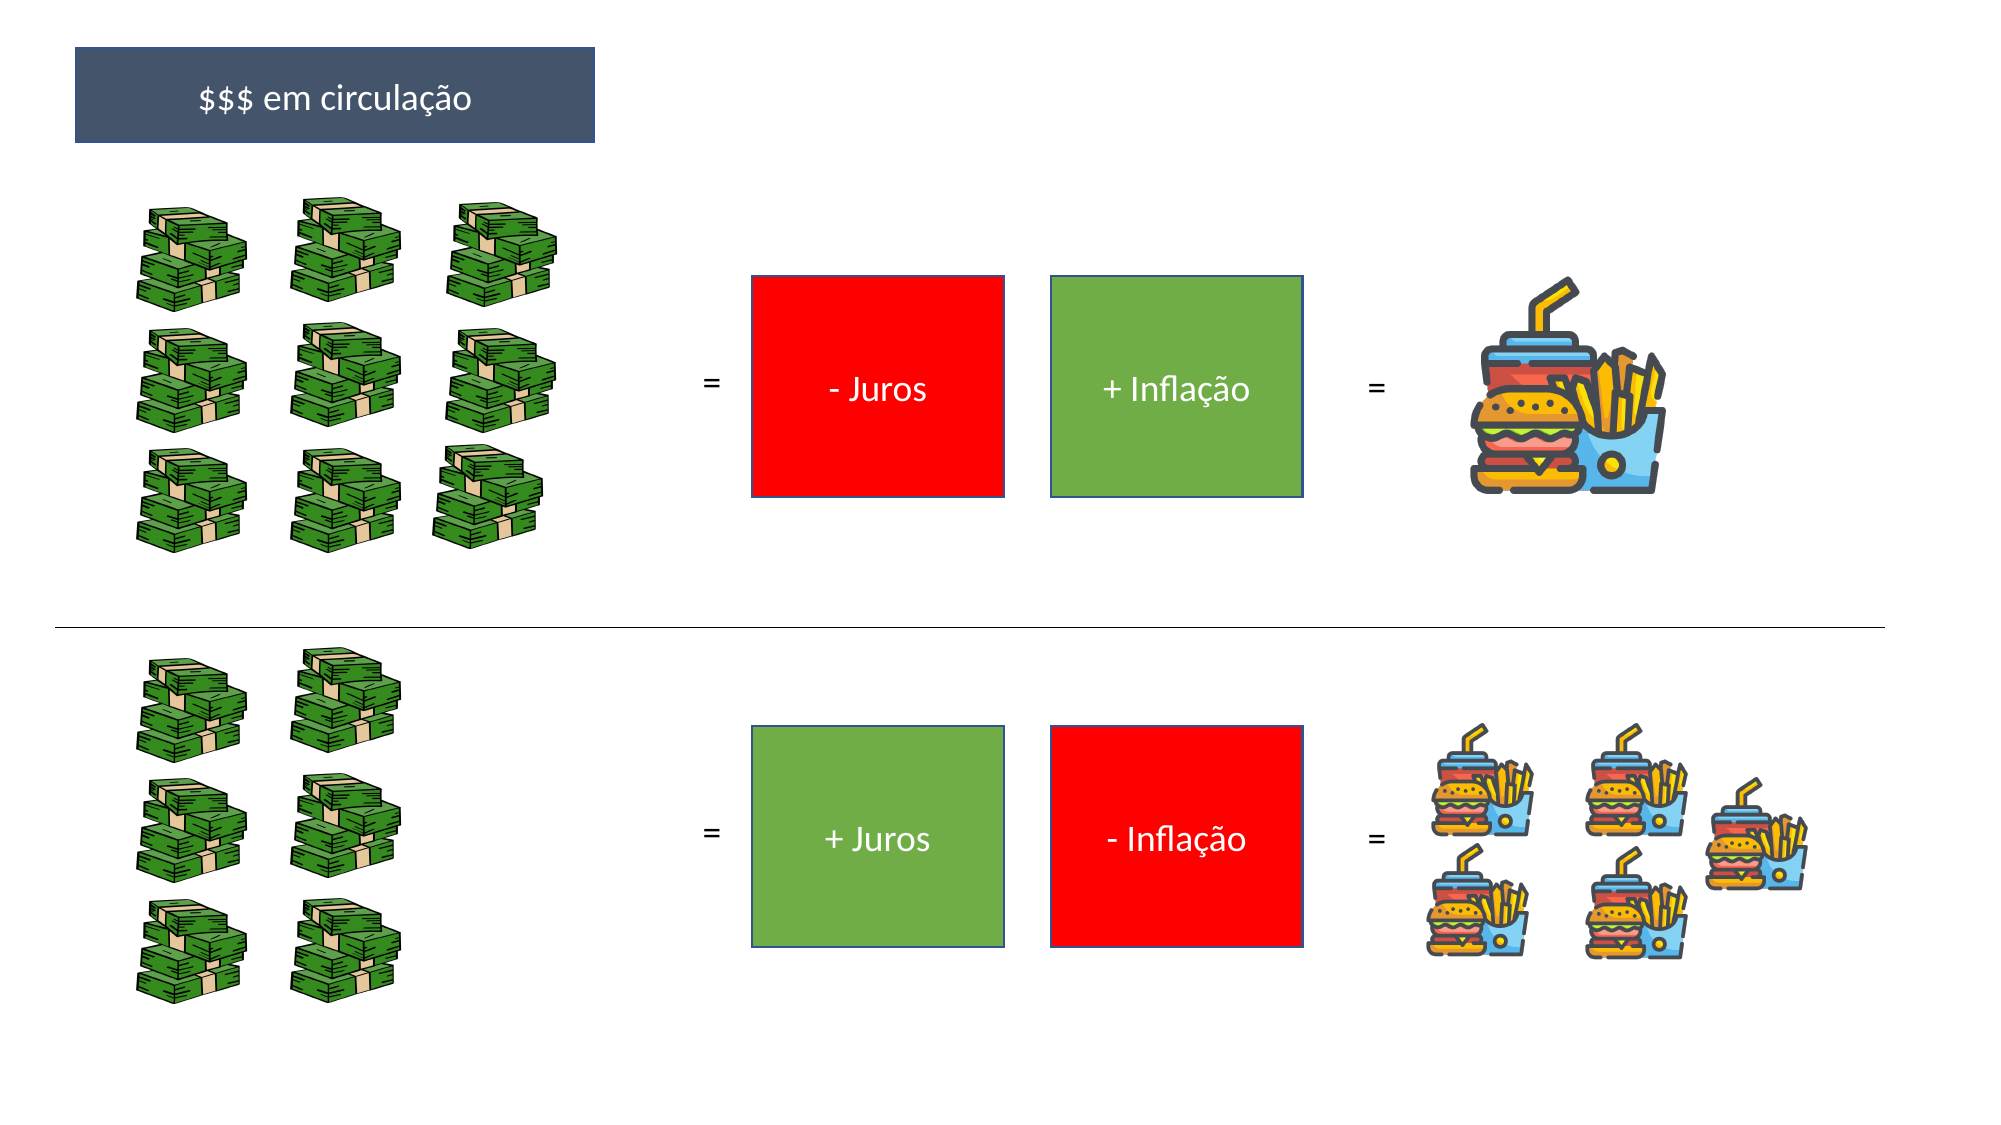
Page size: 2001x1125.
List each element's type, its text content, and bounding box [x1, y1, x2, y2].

picture [285, 314, 406, 435]
picture [285, 440, 406, 561]
text_box = [1352, 355, 1402, 416]
text_box - Inflação [1050, 726, 1303, 948]
picture [285, 890, 406, 1011]
picture [441, 194, 562, 315]
picture [1417, 719, 1543, 960]
text_box = [1352, 806, 1402, 867]
text_box - Juros [751, 275, 1004, 497]
picture [285, 189, 406, 310]
picture [1452, 269, 1684, 501]
picture [427, 320, 561, 557]
picture [131, 650, 252, 1012]
picture [285, 765, 406, 886]
text_box + Inflação [1050, 275, 1303, 497]
picture [131, 199, 252, 561]
text_box + Juros [751, 726, 1004, 948]
text_box = [687, 349, 737, 410]
picture [285, 639, 406, 761]
text_box = [687, 800, 737, 861]
picture [1576, 719, 1817, 963]
text_box $$$ em circulação [75, 48, 595, 142]
